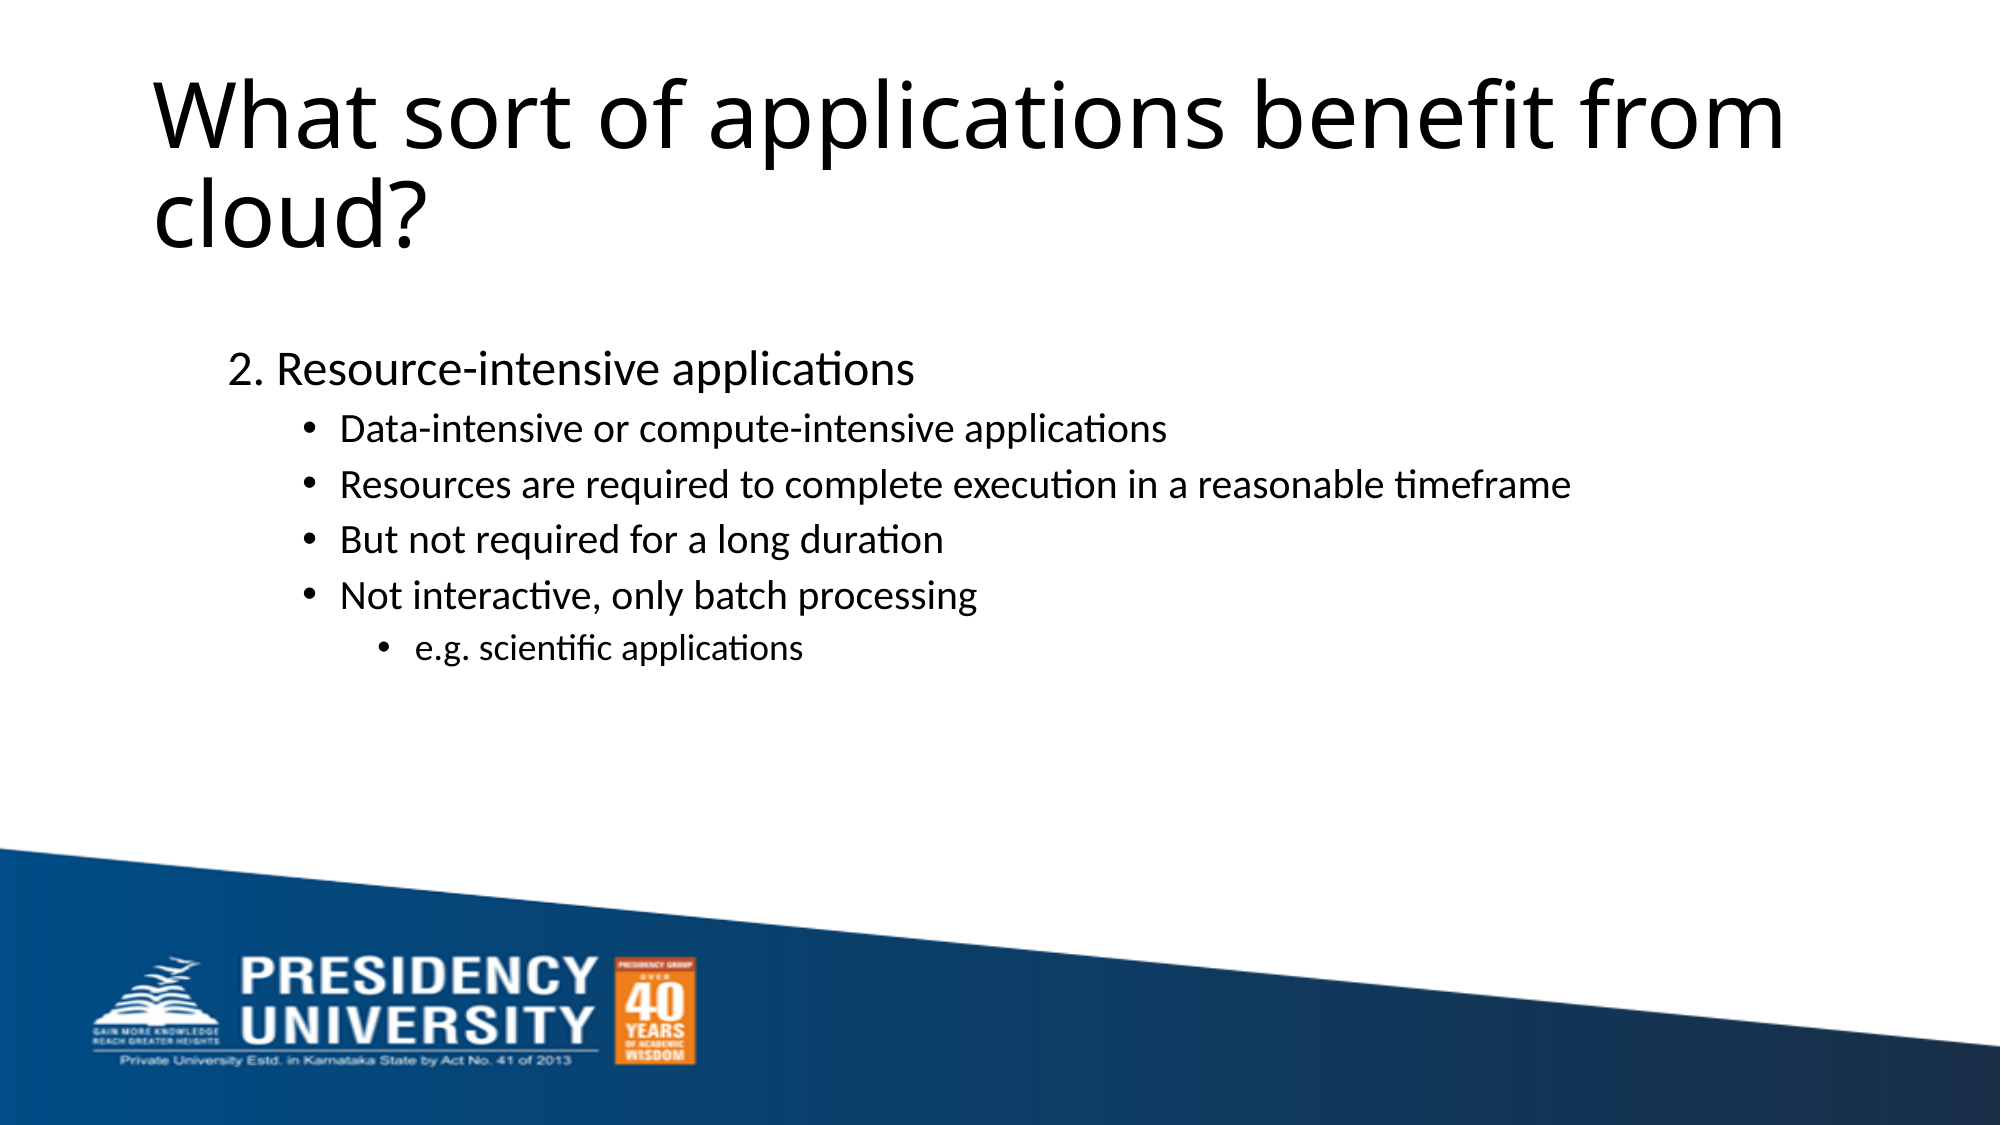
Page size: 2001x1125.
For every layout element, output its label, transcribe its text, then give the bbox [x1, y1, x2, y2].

title What sort of applications benefit from cloud? [137, 59, 1863, 278]
picture [0, 845, 2000, 1125]
list 2. Resource-intensive applications Data-intensive or compute-intensive applications Resources are required to complete execution in a reasonable timeframe But not required for a long duration Not interactive, only batch processing e.g. scientific applications [137, 334, 1863, 1014]
